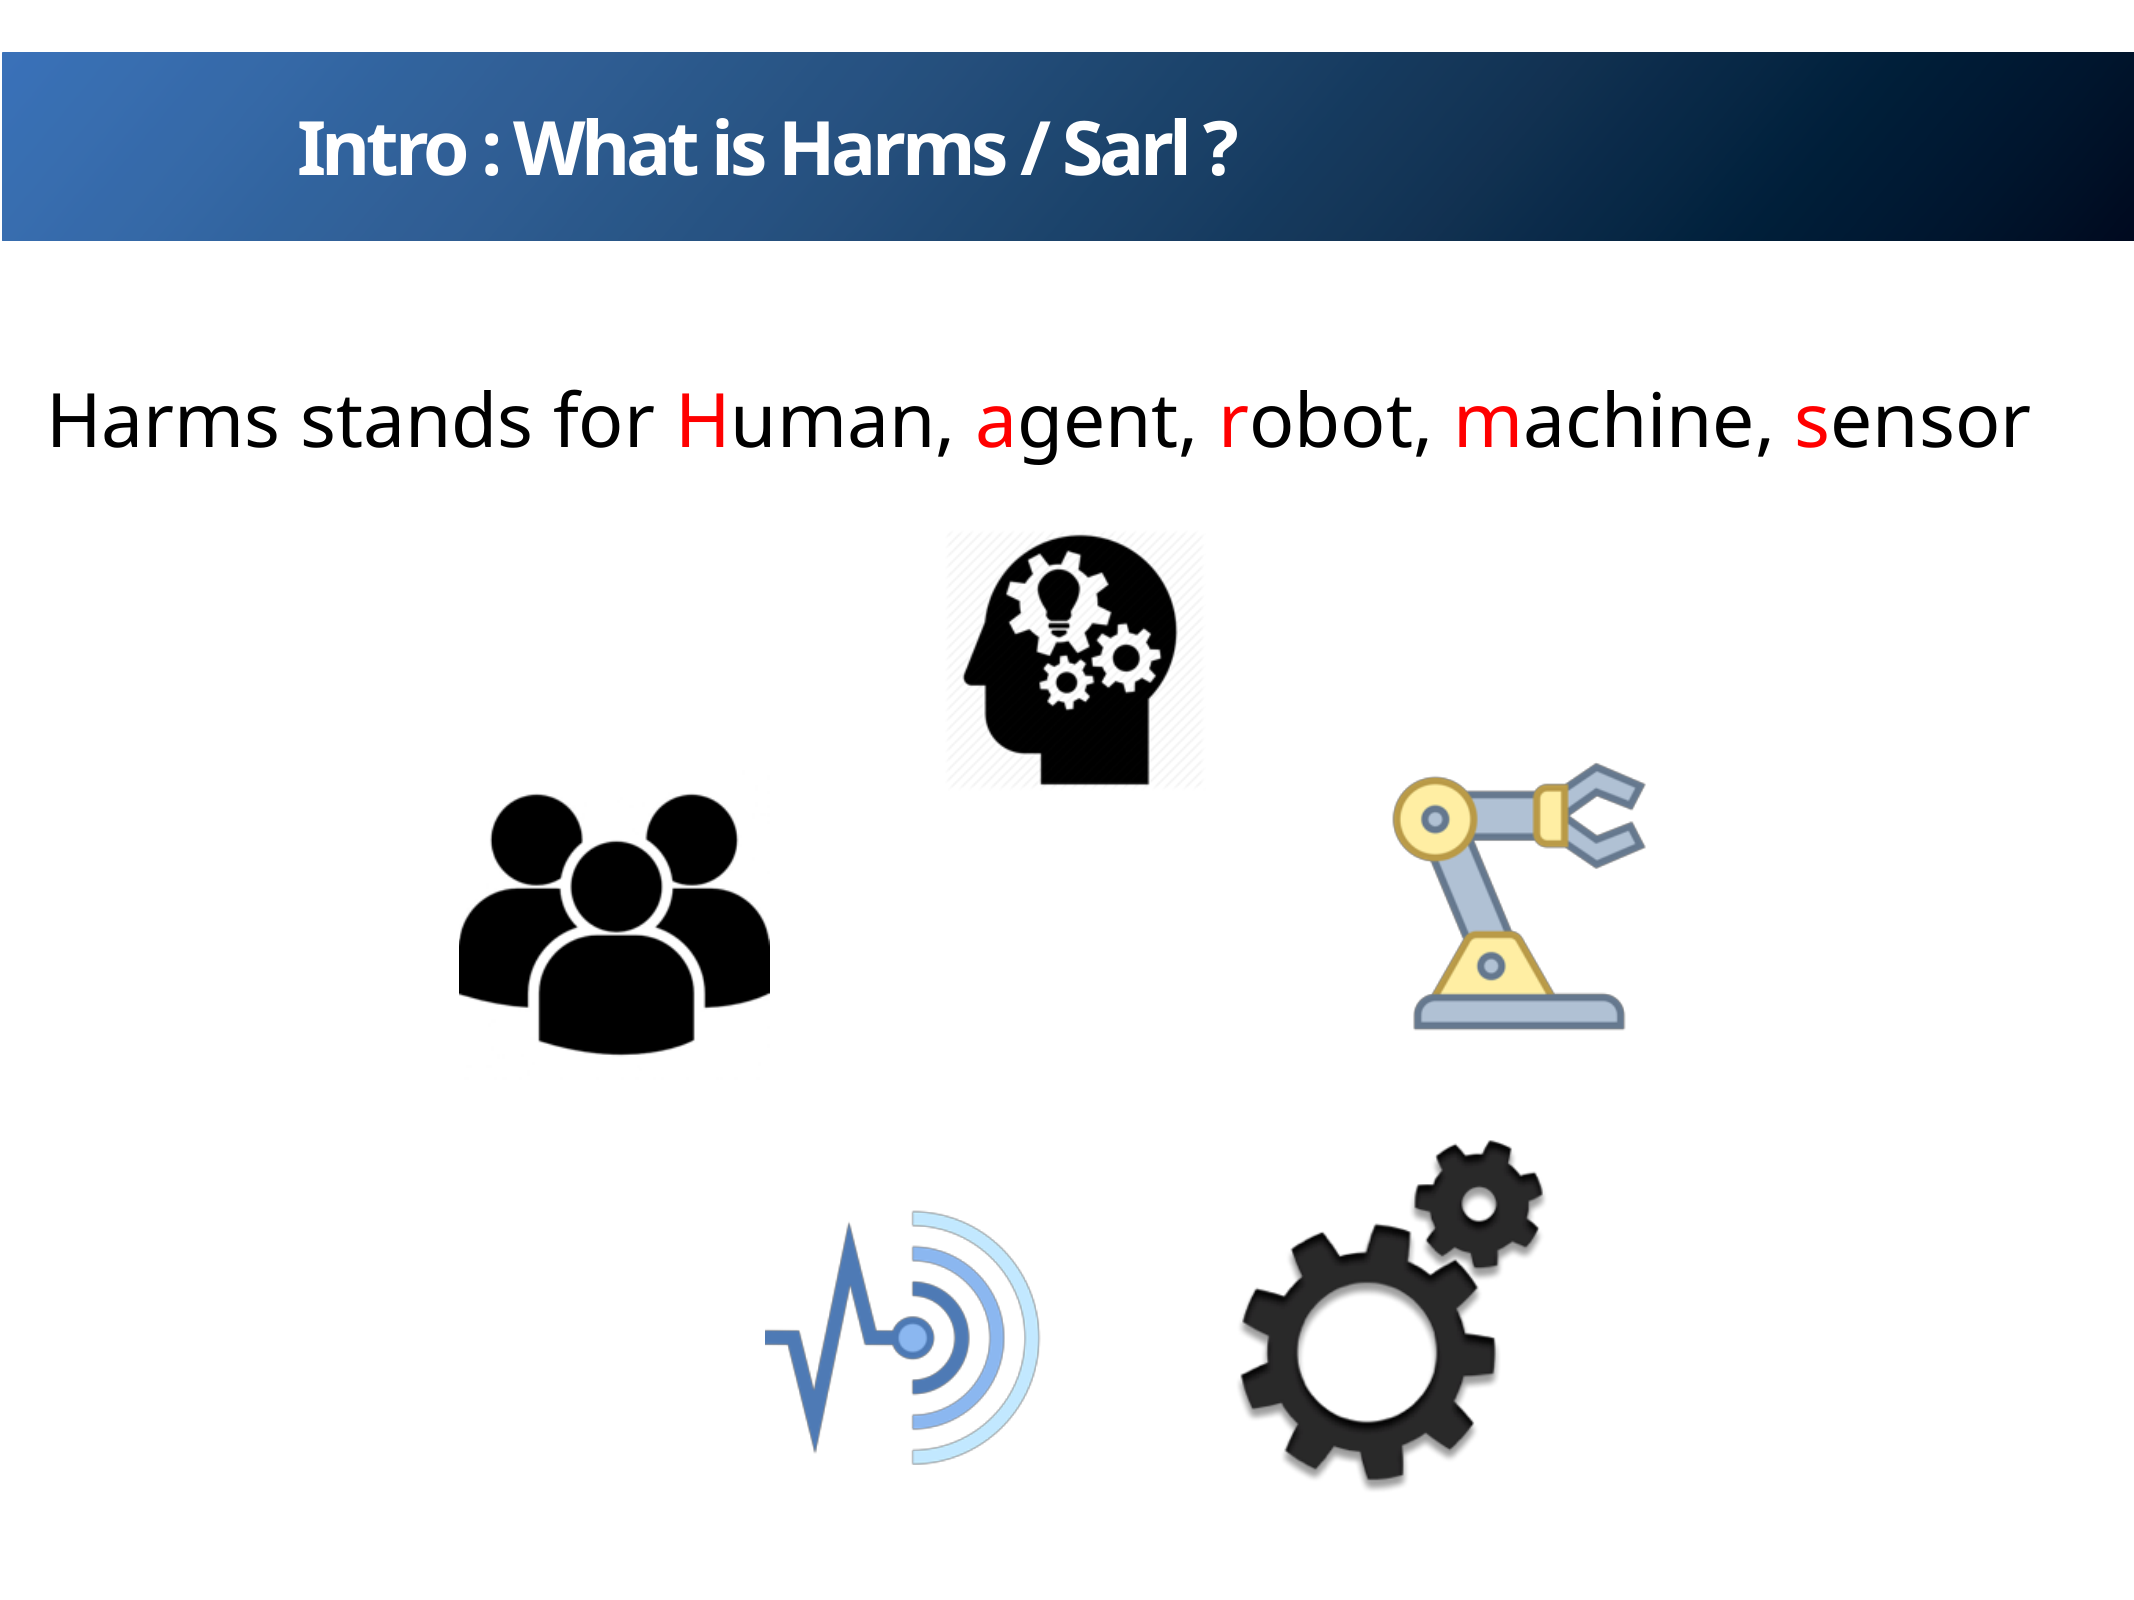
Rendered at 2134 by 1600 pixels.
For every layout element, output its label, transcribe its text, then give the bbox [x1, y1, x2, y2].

picture [1204, 1121, 1579, 1496]
picture [765, 1197, 1047, 1479]
picture [459, 769, 770, 1080]
text_box [2, 52, 2134, 241]
picture [943, 529, 1206, 792]
text_box Harms stands for Human, agent, robot, machine, sensor [38, 364, 2040, 1371]
picture [1379, 755, 1661, 1037]
text_box Intro : What is Harms / Sarl ? [282, 93, 1255, 198]
